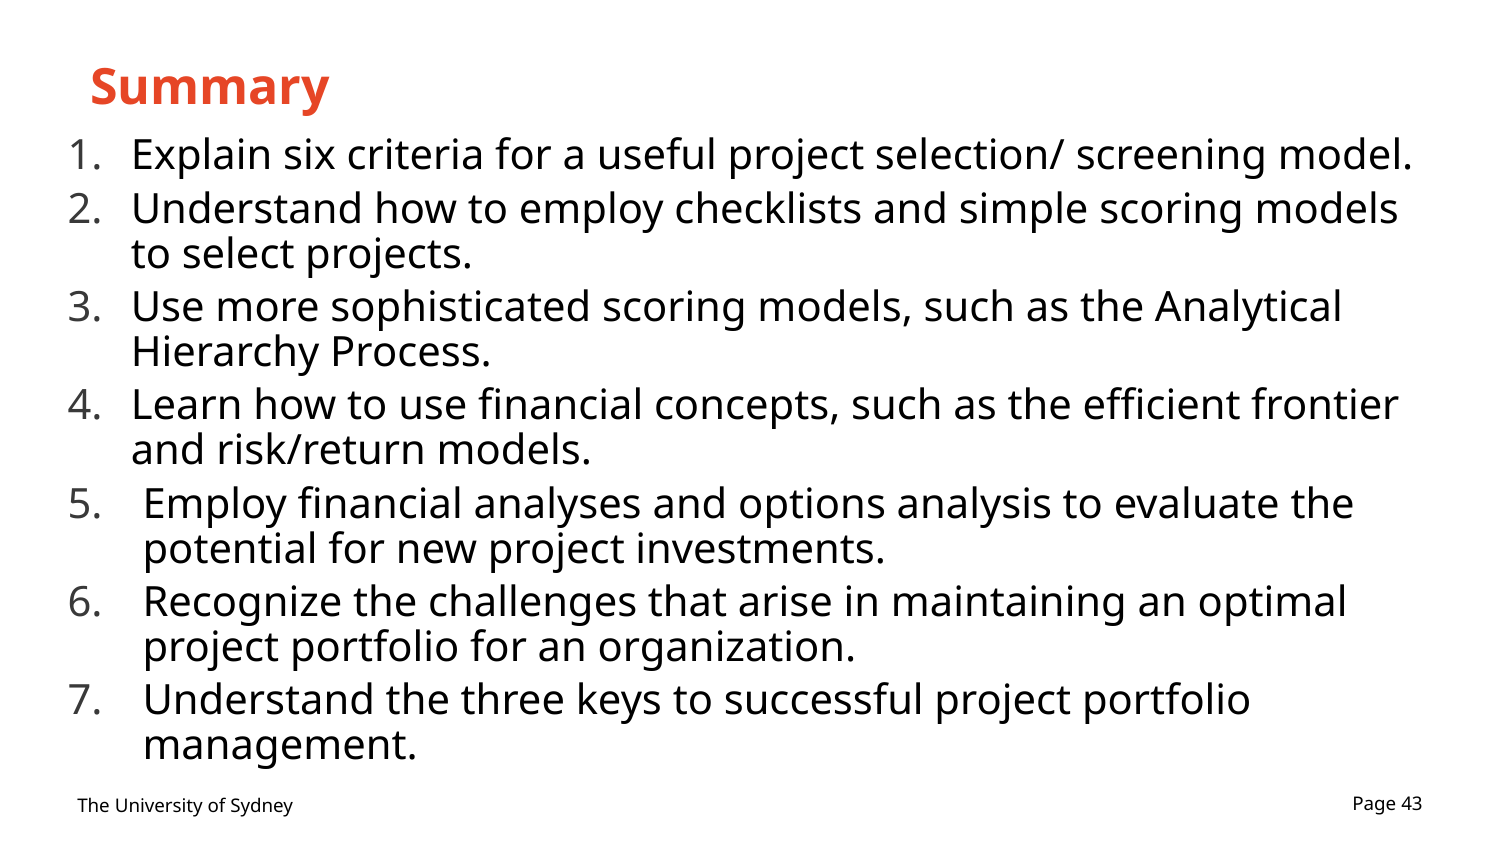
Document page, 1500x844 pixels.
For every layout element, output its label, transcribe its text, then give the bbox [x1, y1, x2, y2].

list Explain six criteria for a useful project selection/ screening model. Understand how to employ checklists and simple scoring models to select projects. Use more sophisticated scoring models, such as the Analytical Hierarchy Process. Learn how to use financial concepts, such as the efficient frontier and risk/return models. Employ financial analyses and options analysis to evaluate the potential for new project investments. Recognize the challenges that arise in maintaining an optimal project portfolio for an organization. Understand the three keys to successful project portfolio management. [52, 126, 1453, 754]
title Summary [75, 14, 1425, 126]
